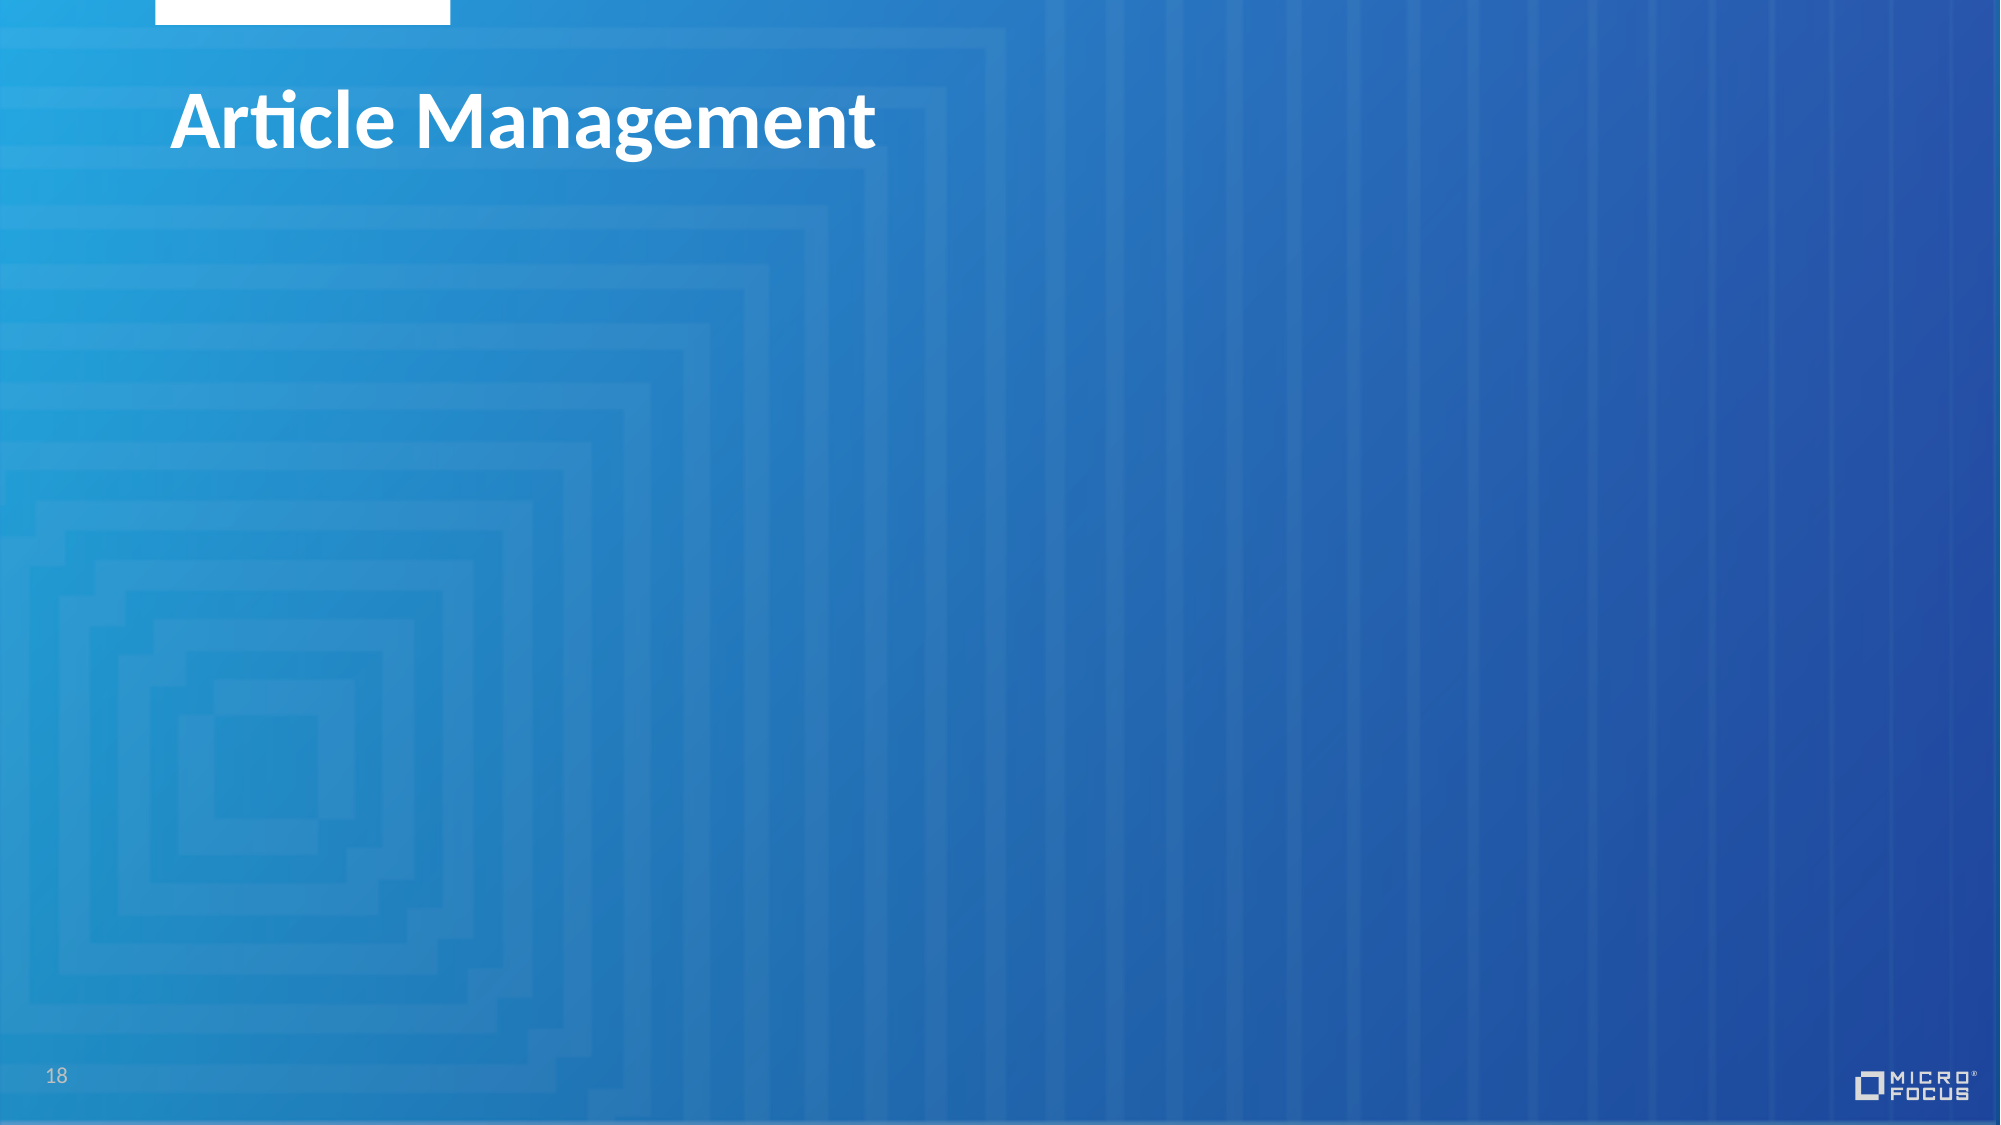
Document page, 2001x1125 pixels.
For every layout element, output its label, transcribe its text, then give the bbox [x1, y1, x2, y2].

slide_number 18 [30, 1051, 90, 1097]
title Article Management [155, 14, 1585, 230]
